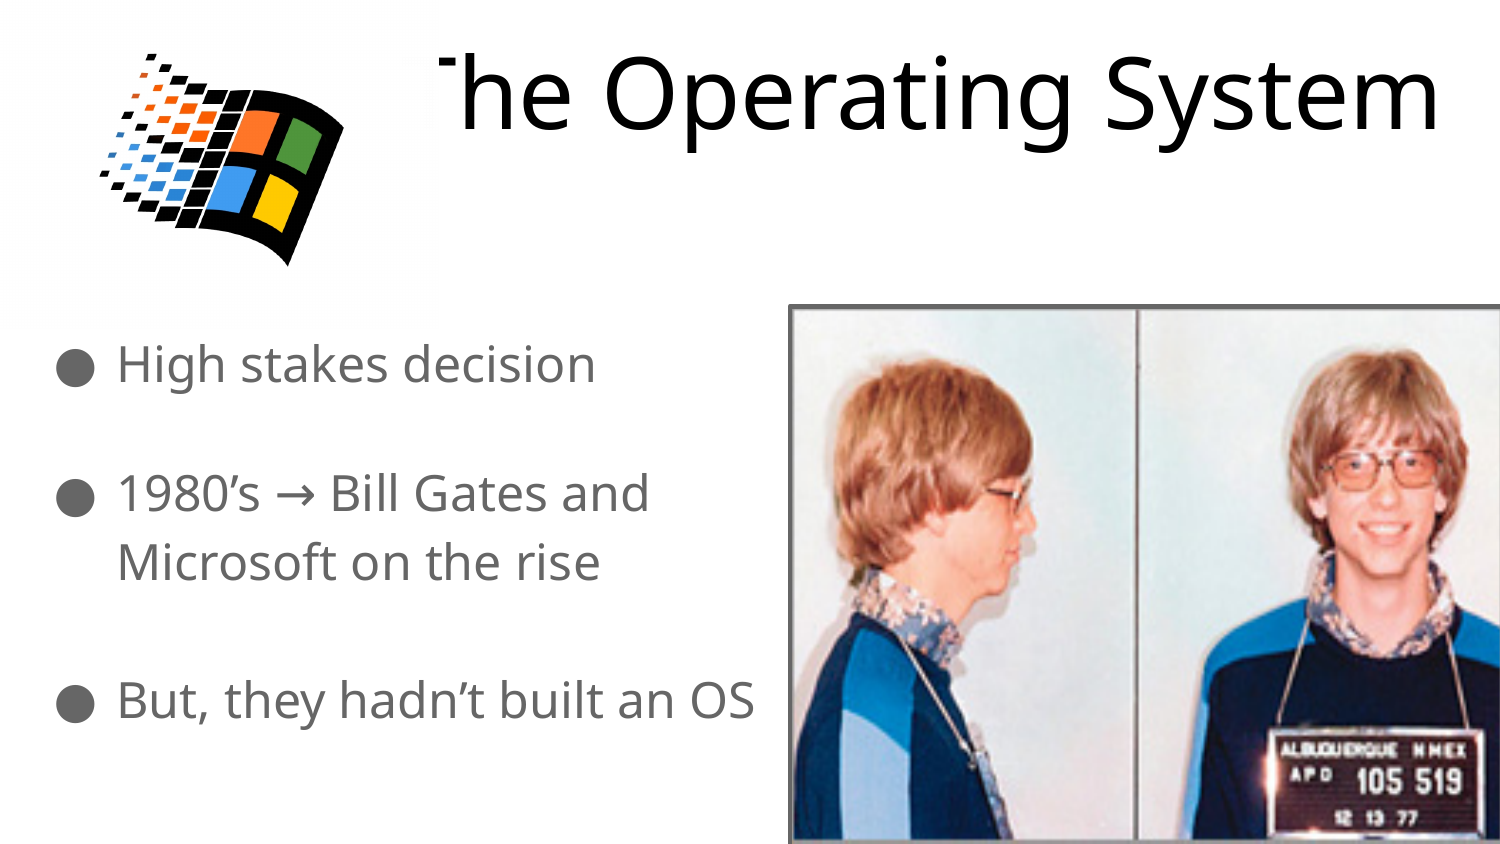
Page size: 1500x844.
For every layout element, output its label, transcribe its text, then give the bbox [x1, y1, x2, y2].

list High stakes decision 1980’s → Bill Gates and Microsoft on the rise But, they hadn’t built an OS [26, 308, 772, 794]
title The Operating System [444, 14, 1491, 109]
picture [792, 308, 1500, 844]
picture [0, 0, 439, 330]
